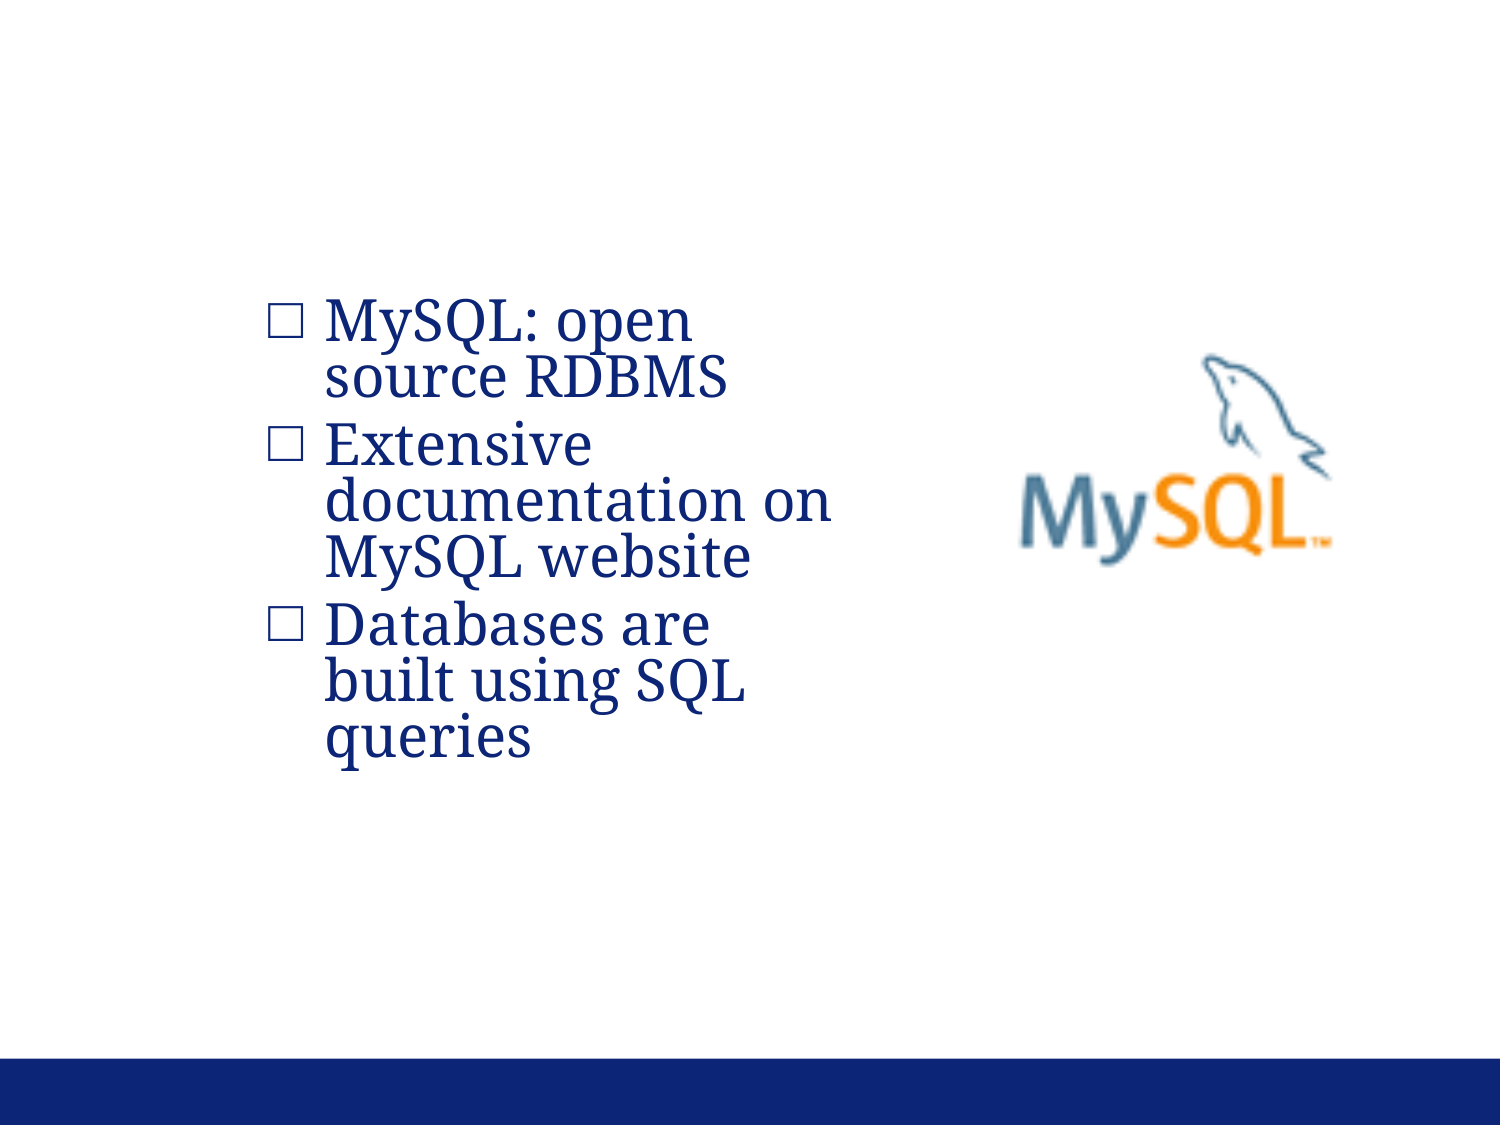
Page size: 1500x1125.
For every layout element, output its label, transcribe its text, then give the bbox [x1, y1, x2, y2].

picture [855, 325, 1404, 599]
text_box MySQL: open source RDBMS Extensive documentation on MySQL website Databases are built using SQL queries [253, 208, 857, 905]
